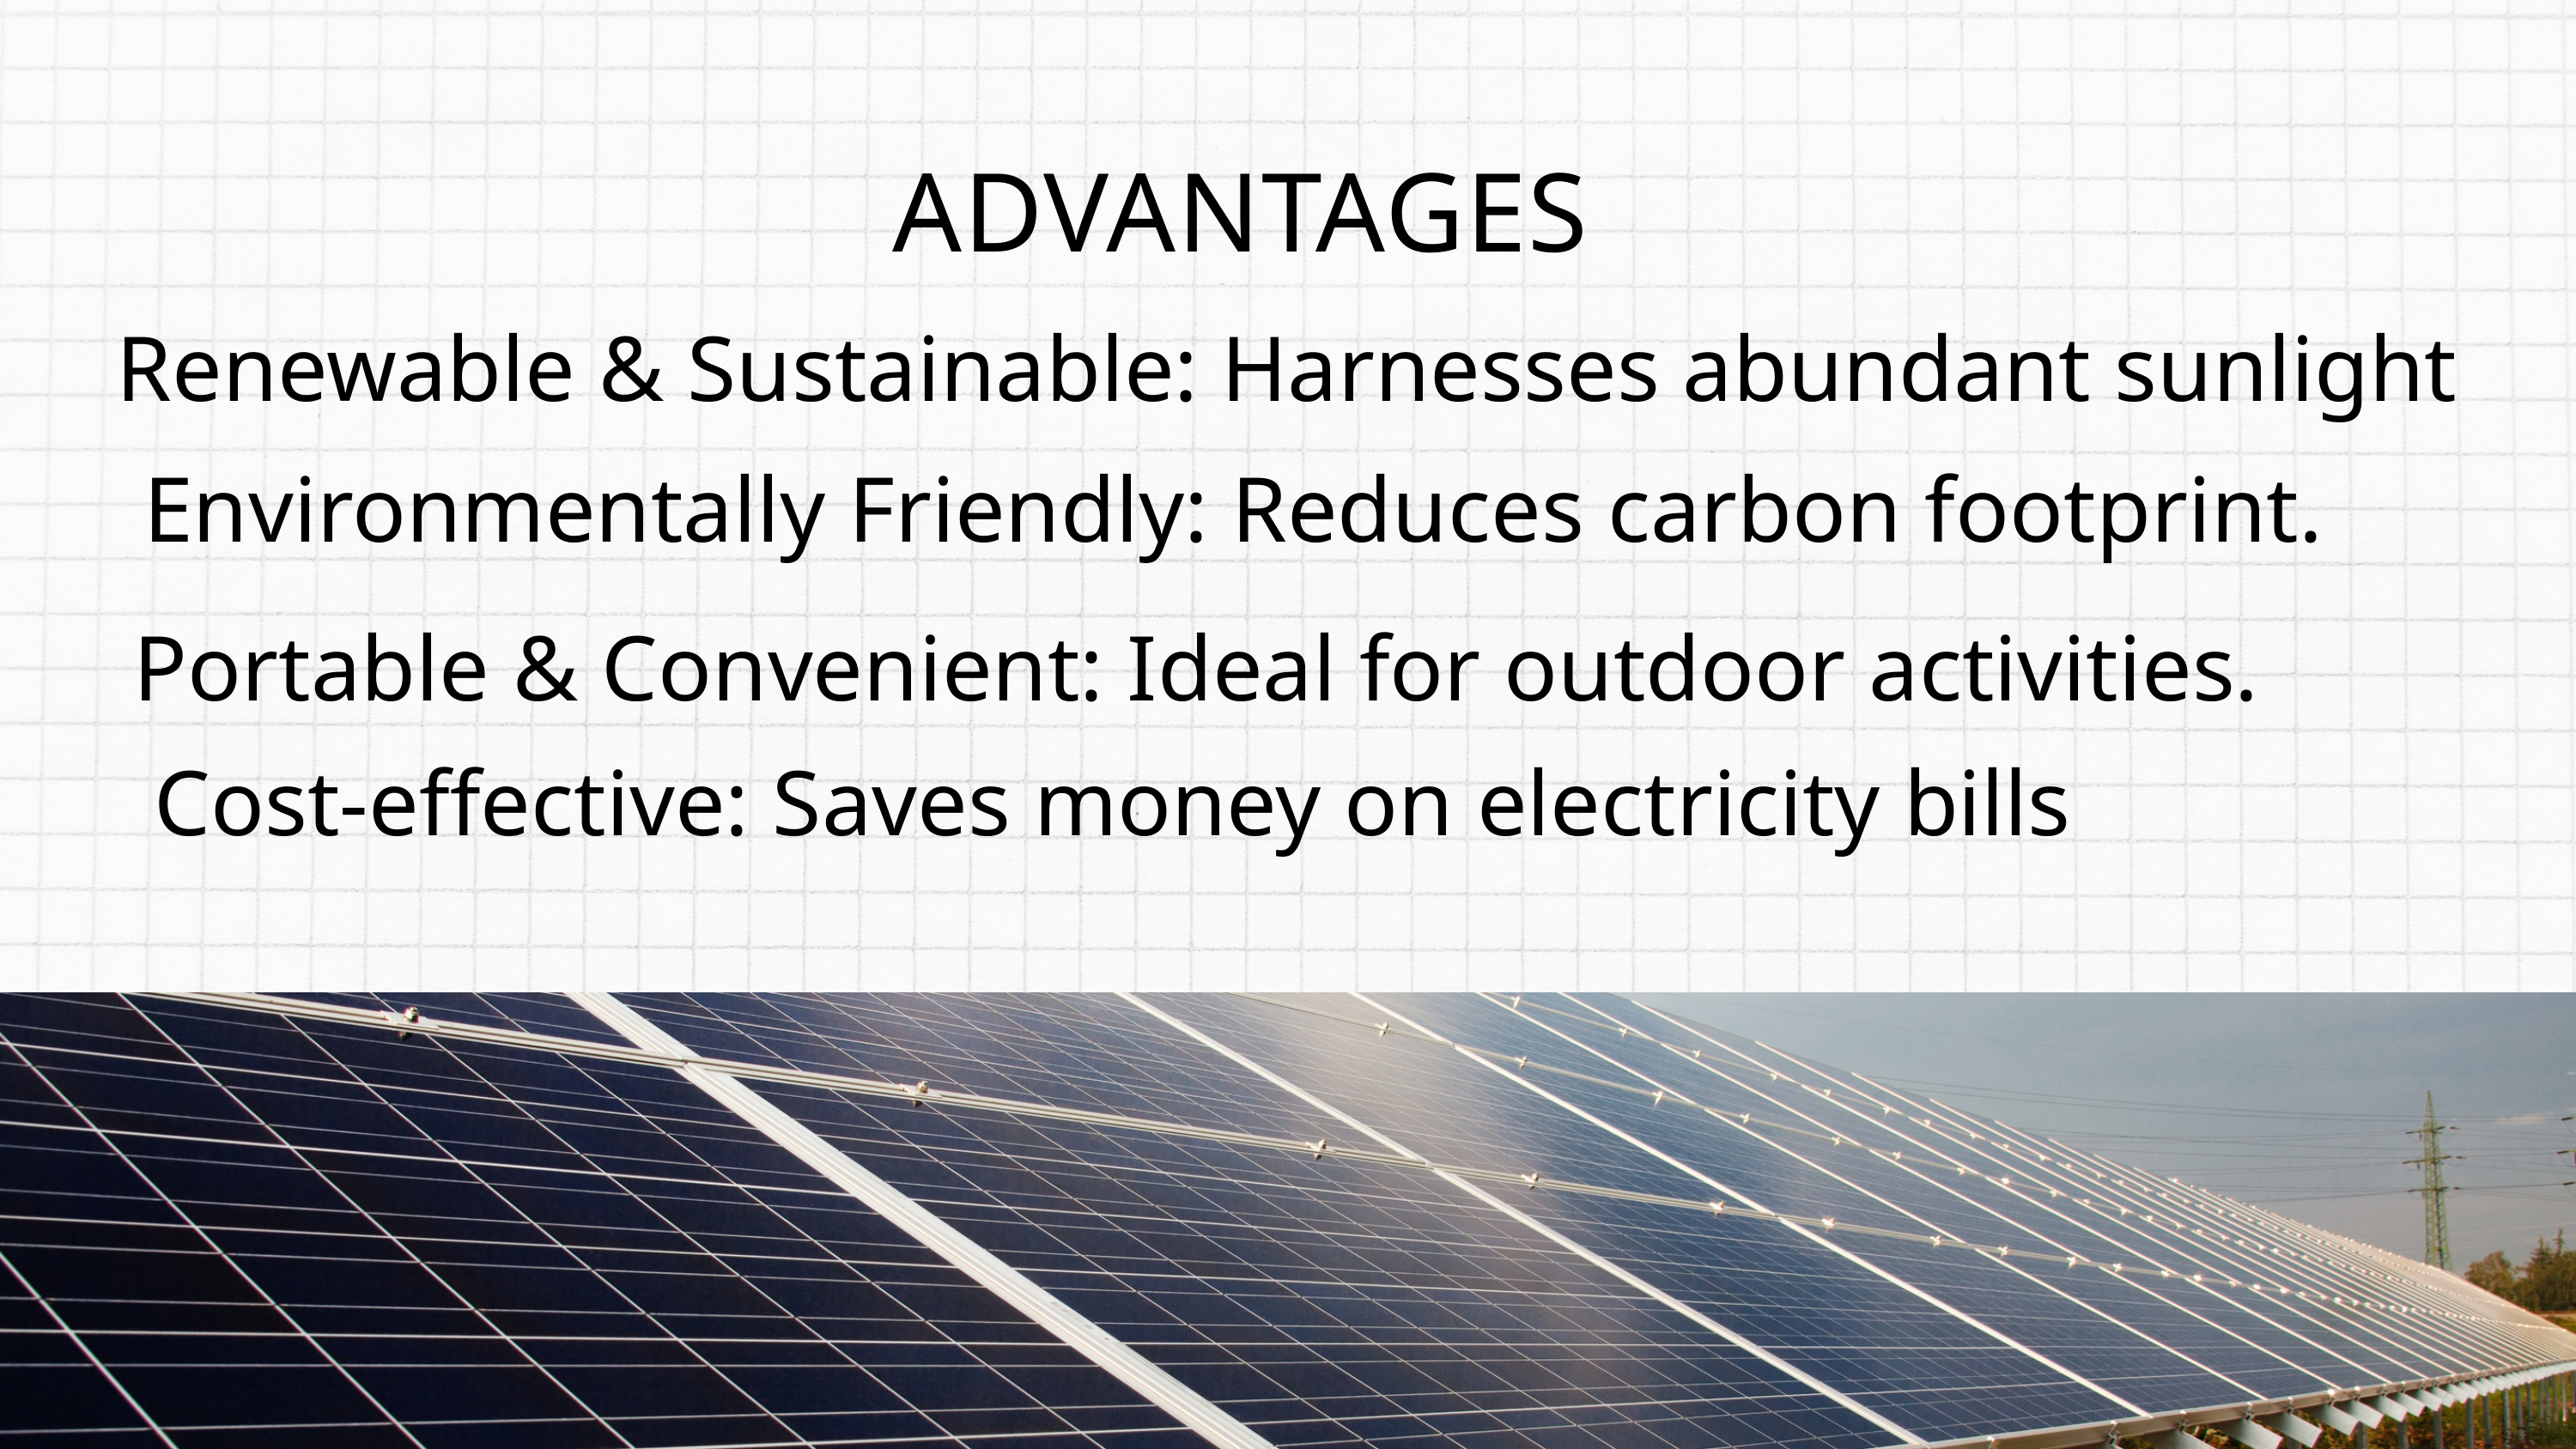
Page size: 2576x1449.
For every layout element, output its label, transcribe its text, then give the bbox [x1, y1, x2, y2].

text_box Renewable & Sustainable: Harnesses abundant sunlight [35, 294, 2540, 420]
text_box Cost-effective: Saves money on electricity bills [101, 728, 2125, 854]
text_box [0, 992, 2576, 1449]
text_box Portable & Convenient: Ideal for outdoor activities. [101, 593, 2293, 845]
text_box ADVANTAGES [507, 143, 1973, 275]
text_box [0, 0, 2576, 992]
text_box Environmentally Friendly: Reduces carbon footprint. [101, 434, 2366, 685]
